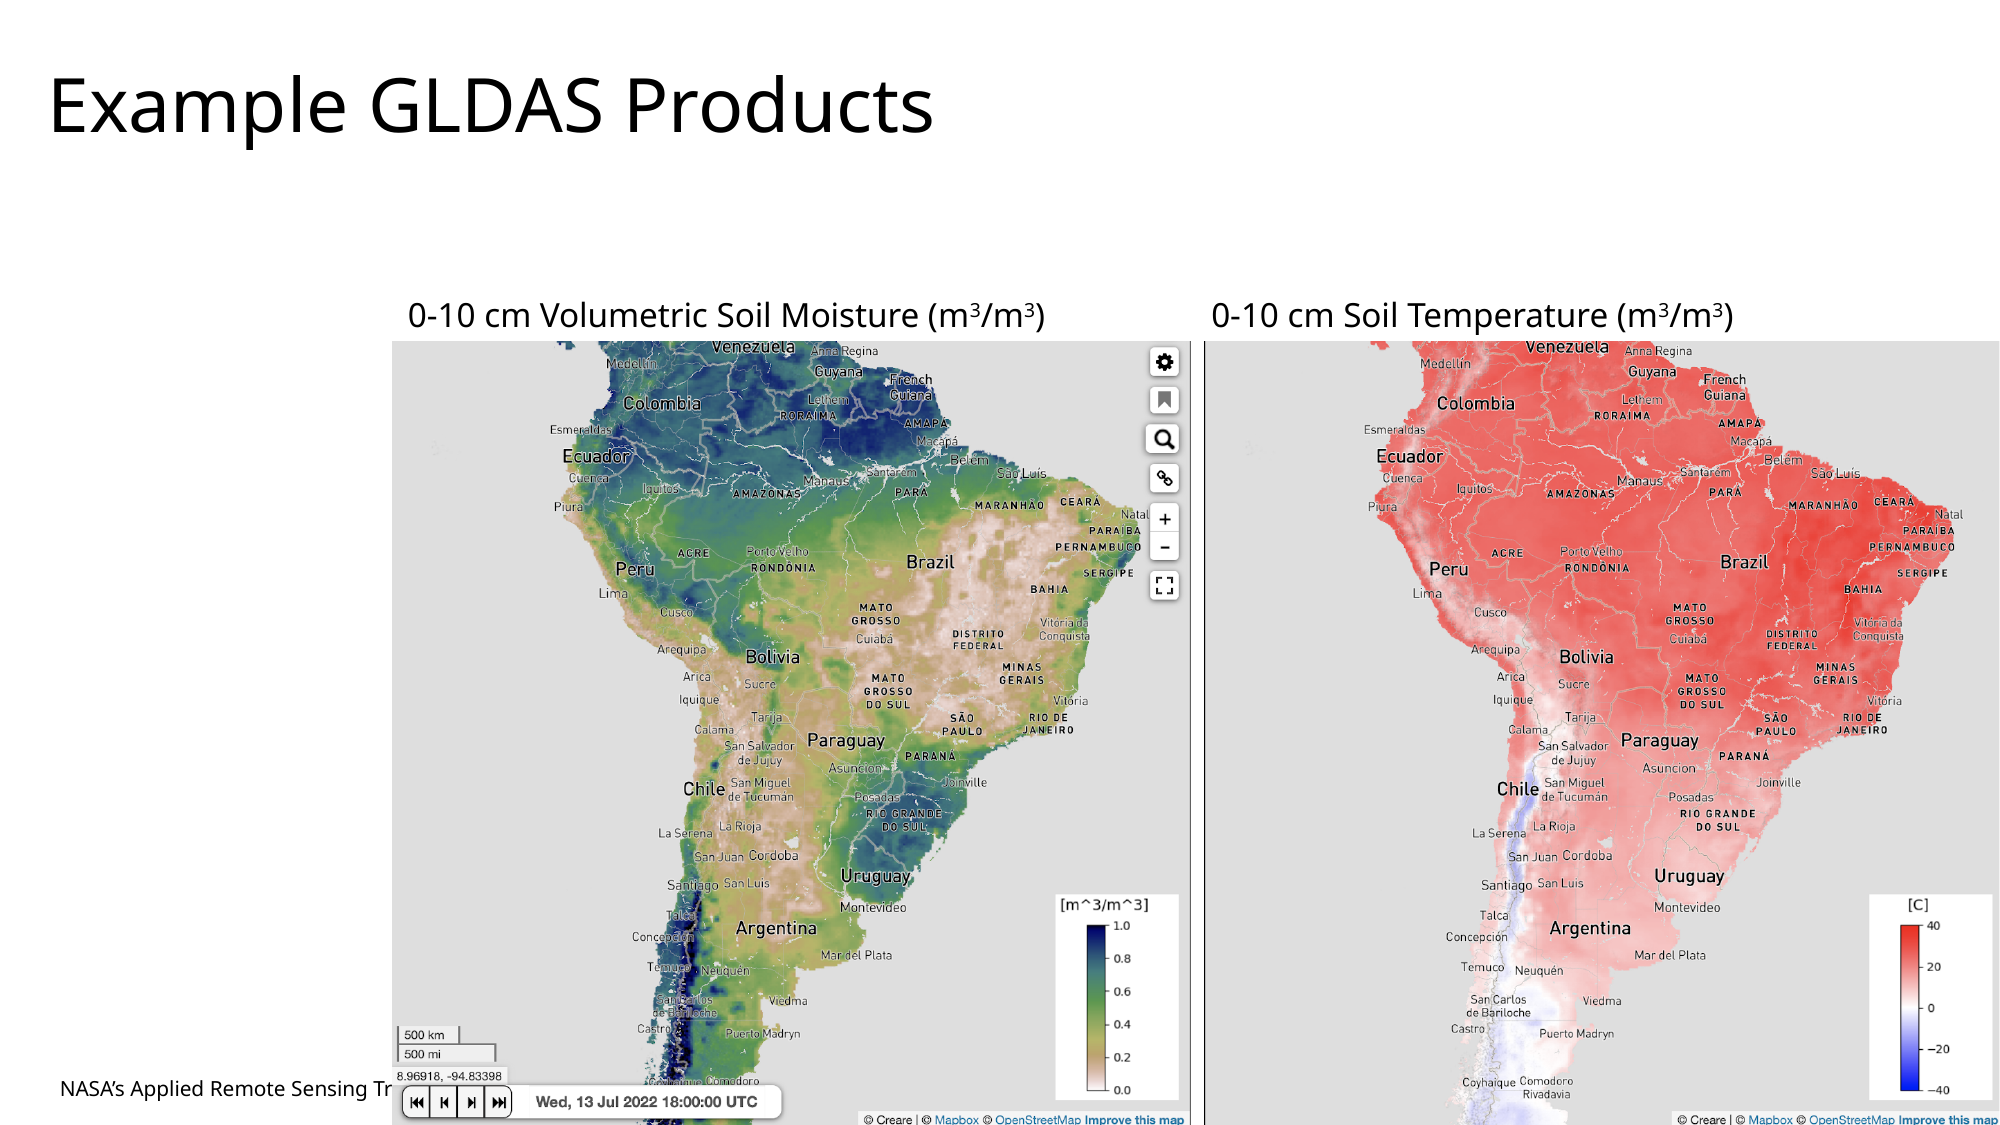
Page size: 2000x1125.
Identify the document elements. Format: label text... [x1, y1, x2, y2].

picture [392, 341, 2000, 1125]
text_box 0-10 cm Volumetric Soil Moisture (m3/m3) [392, 286, 1097, 341]
text_box 0-10 cm Soil Temperature (m3/m3) [1196, 286, 1786, 340]
text_box Example GLDAS Products [32, 49, 991, 155]
